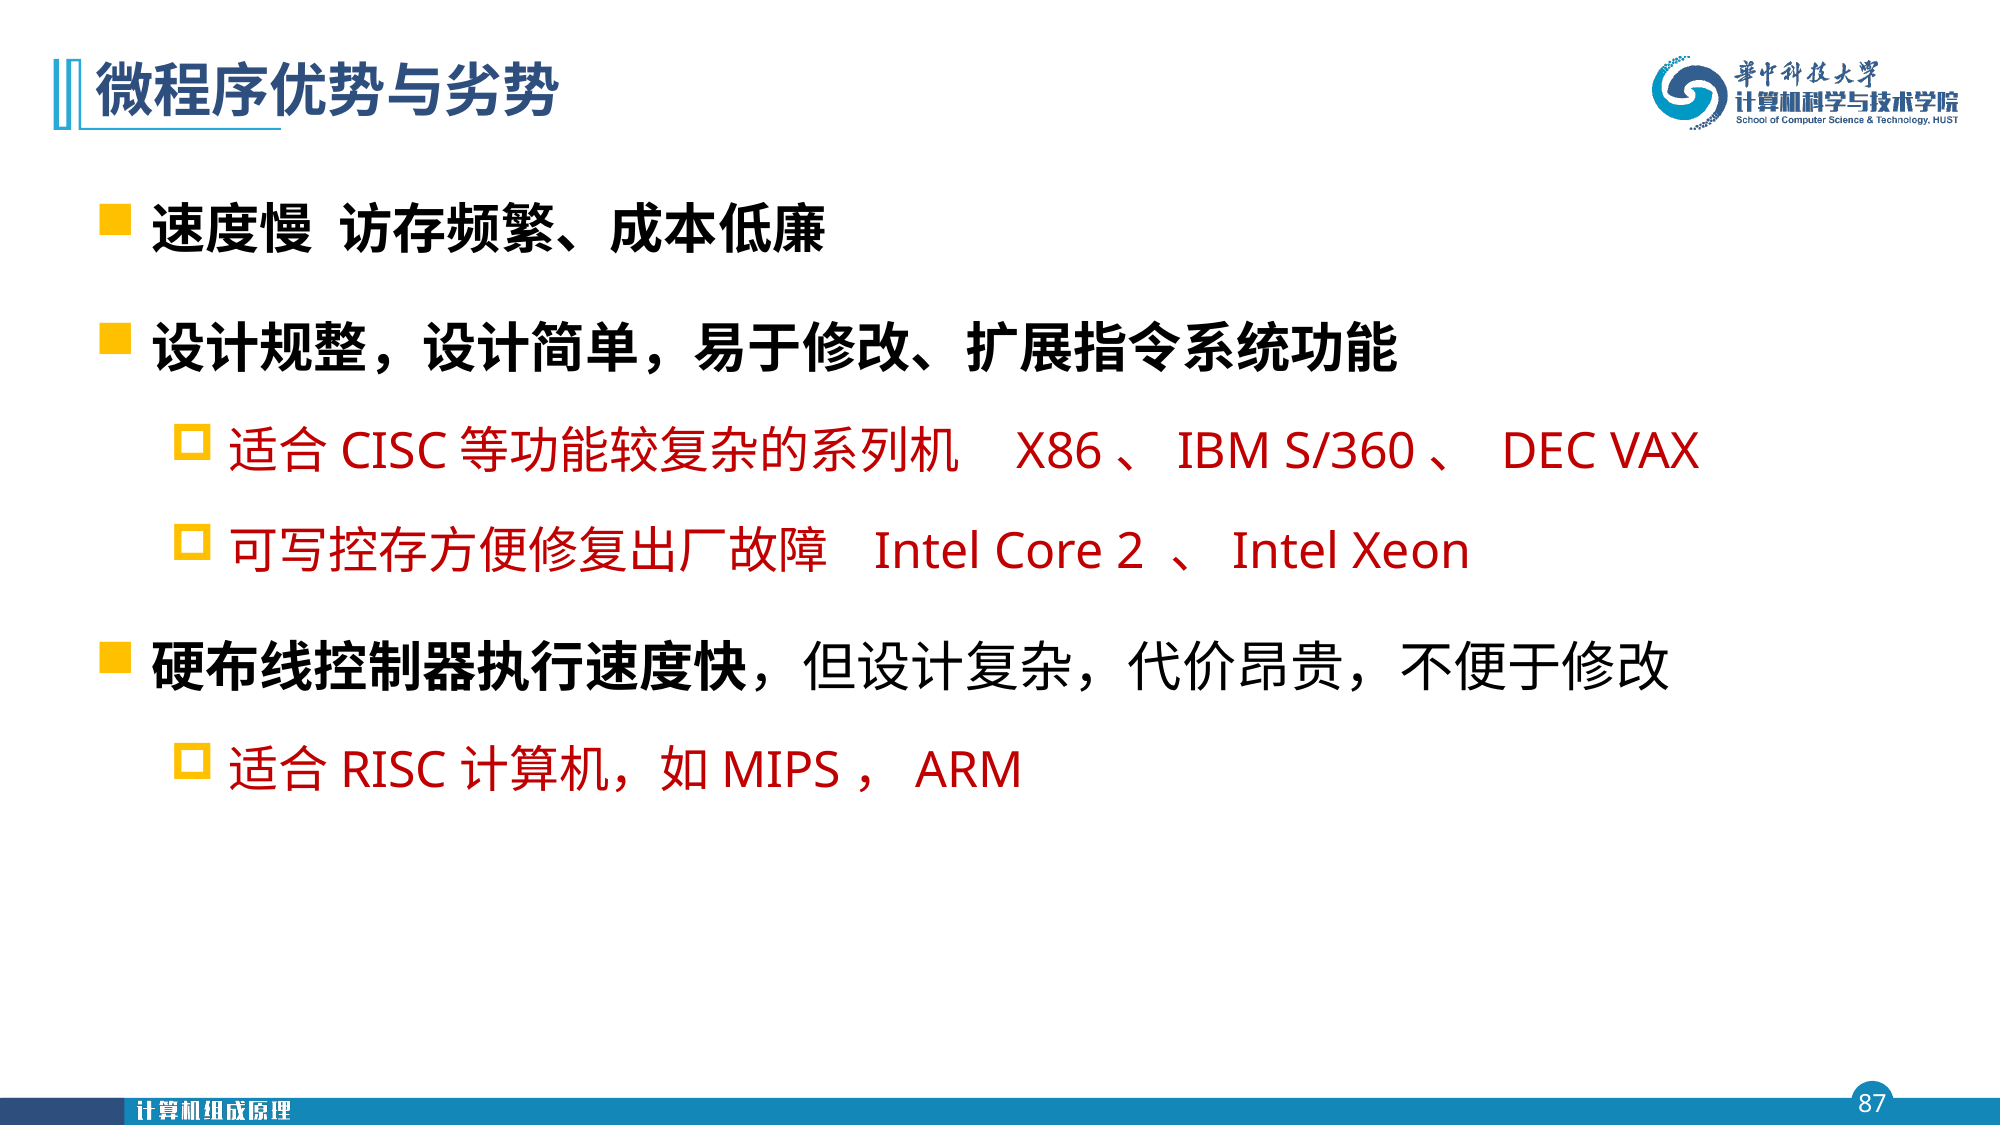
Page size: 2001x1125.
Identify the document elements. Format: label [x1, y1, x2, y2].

list [80, 154, 1805, 1080]
picture [1805, 56, 1958, 130]
title [80, 42, 1805, 144]
